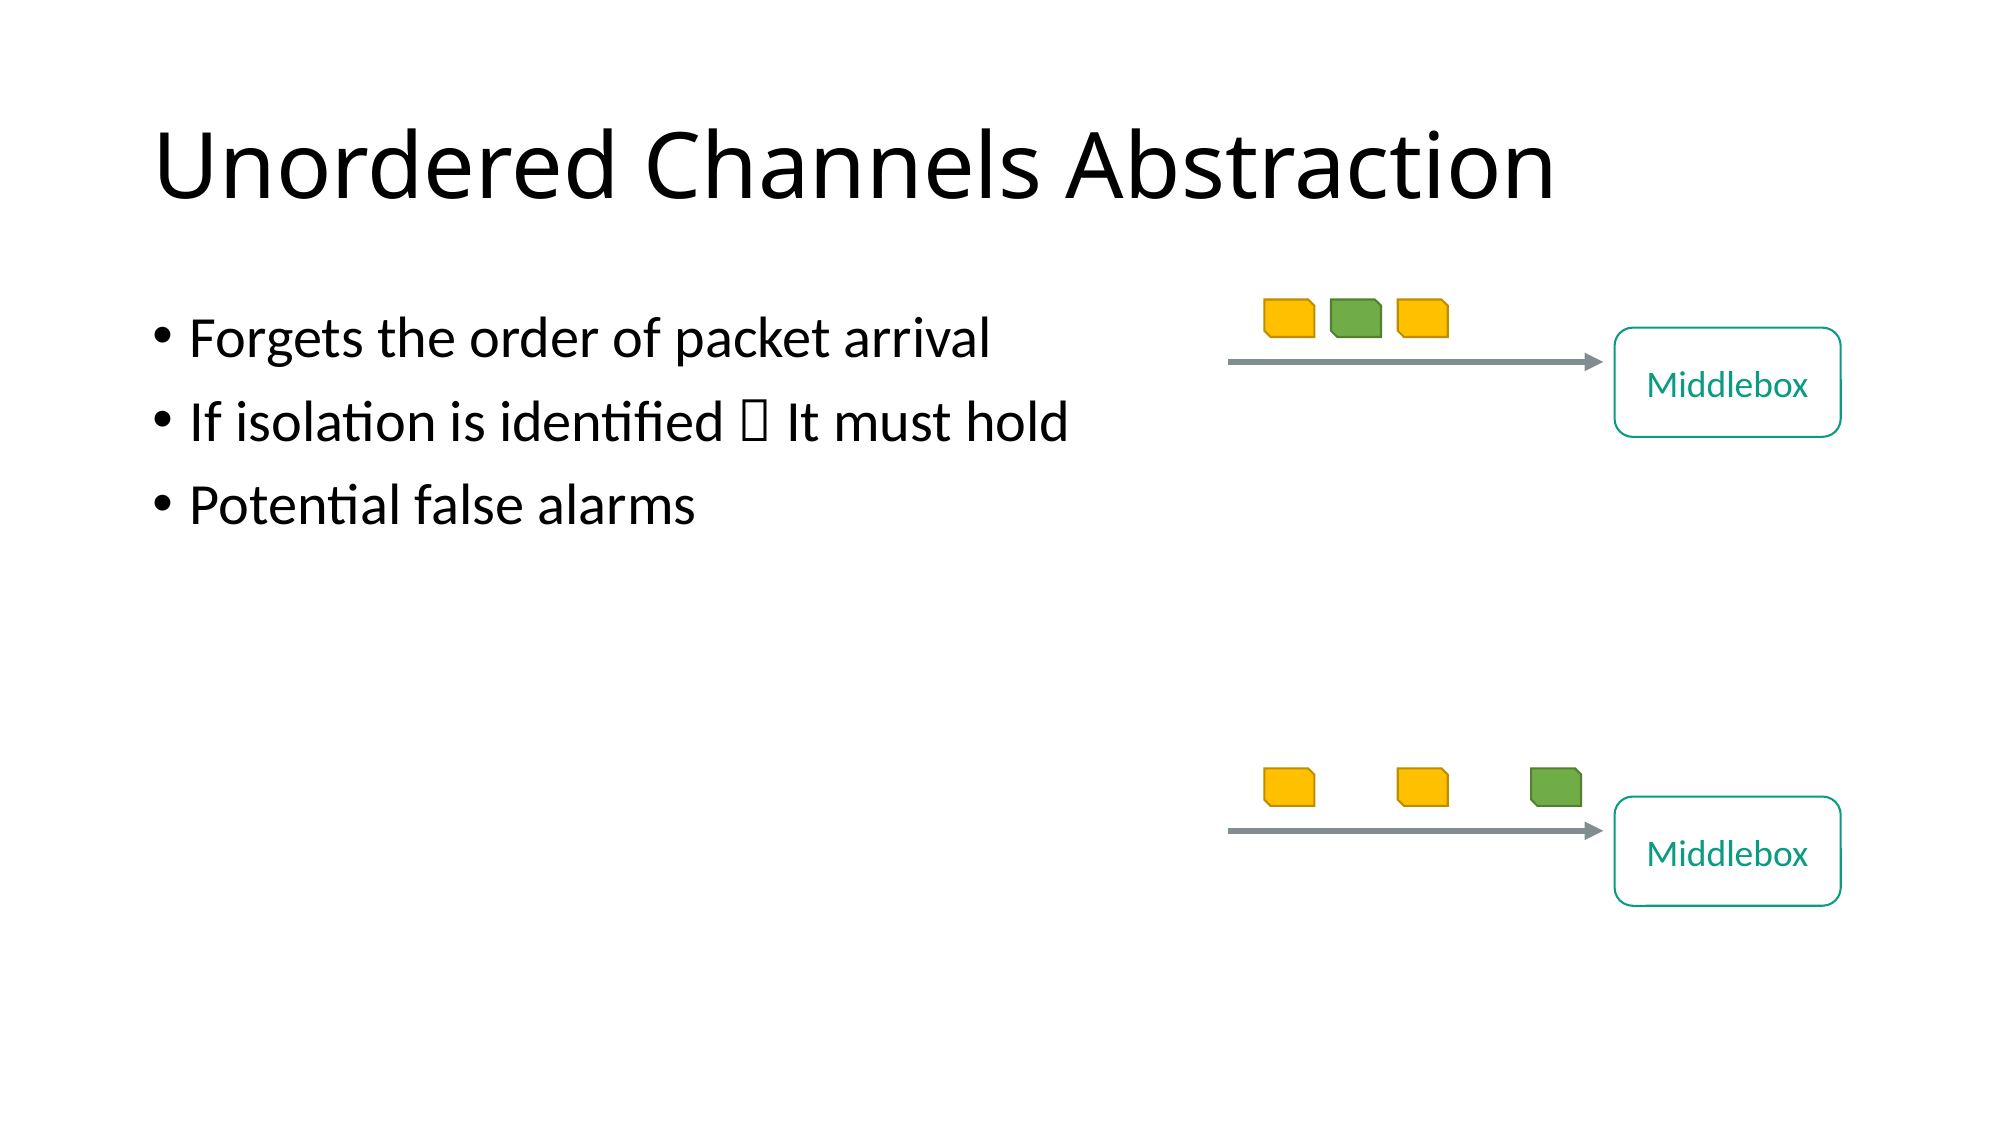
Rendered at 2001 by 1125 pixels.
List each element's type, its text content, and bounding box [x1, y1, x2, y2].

text_box [1263, 767, 1316, 807]
text_box [1329, 298, 1383, 339]
text_box [1263, 298, 1316, 339]
title Unordered Channels Abstraction [137, 59, 1863, 278]
text_box [1396, 767, 1449, 807]
list Forgets the order of packet arrival If isolation is identified  It must hold Potential false alarms [137, 299, 1863, 1014]
text_box Middlebox [1613, 326, 1842, 438]
text_box Middlebox [1613, 795, 1842, 907]
text_box [1396, 298, 1449, 339]
text_box [1530, 767, 1583, 807]
